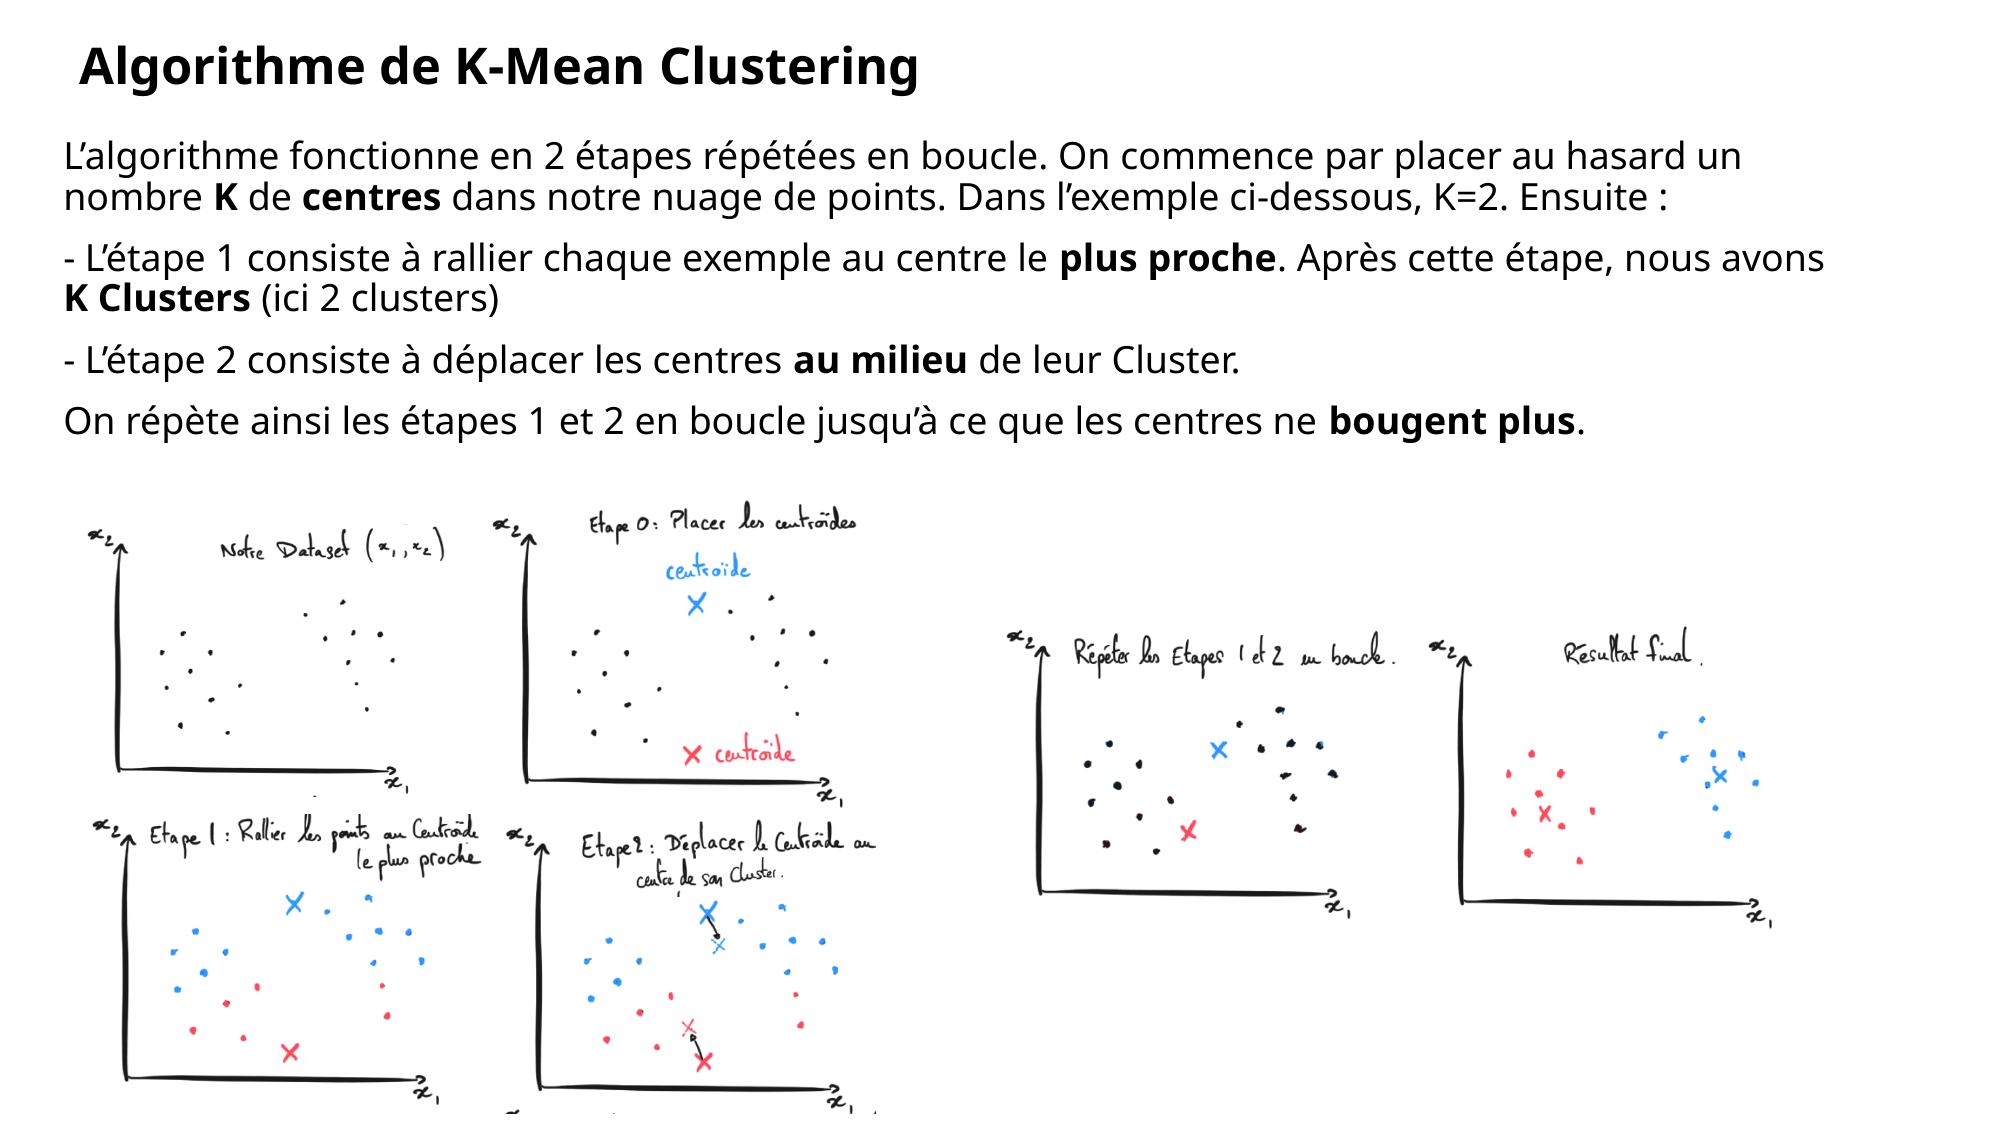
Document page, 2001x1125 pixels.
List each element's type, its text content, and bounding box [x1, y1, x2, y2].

picture [65, 485, 896, 1125]
picture [999, 610, 1790, 934]
title Algorithme de K-Mean Clustering [64, 33, 1790, 104]
list L’algorithme fonctionne en 2 étapes répétées en boucle. On commence par placer au hasard un nombre K de centres dans notre nuage de points. Dans l’exemple ci-dessous, K=2. Ensuite : - L’étape 1 consiste à rallier chaque exemple au centre le plus proche. Après cette étape, nous avons K Clusters (ici 2 clusters) - L’étape 2 consiste à déplacer les centres au milieu de leur Cluster. On répète ainsi les étapes 1 et 2 en boucle jusqu’à ce que les centres ne bougent plus. [48, 129, 1863, 1099]
